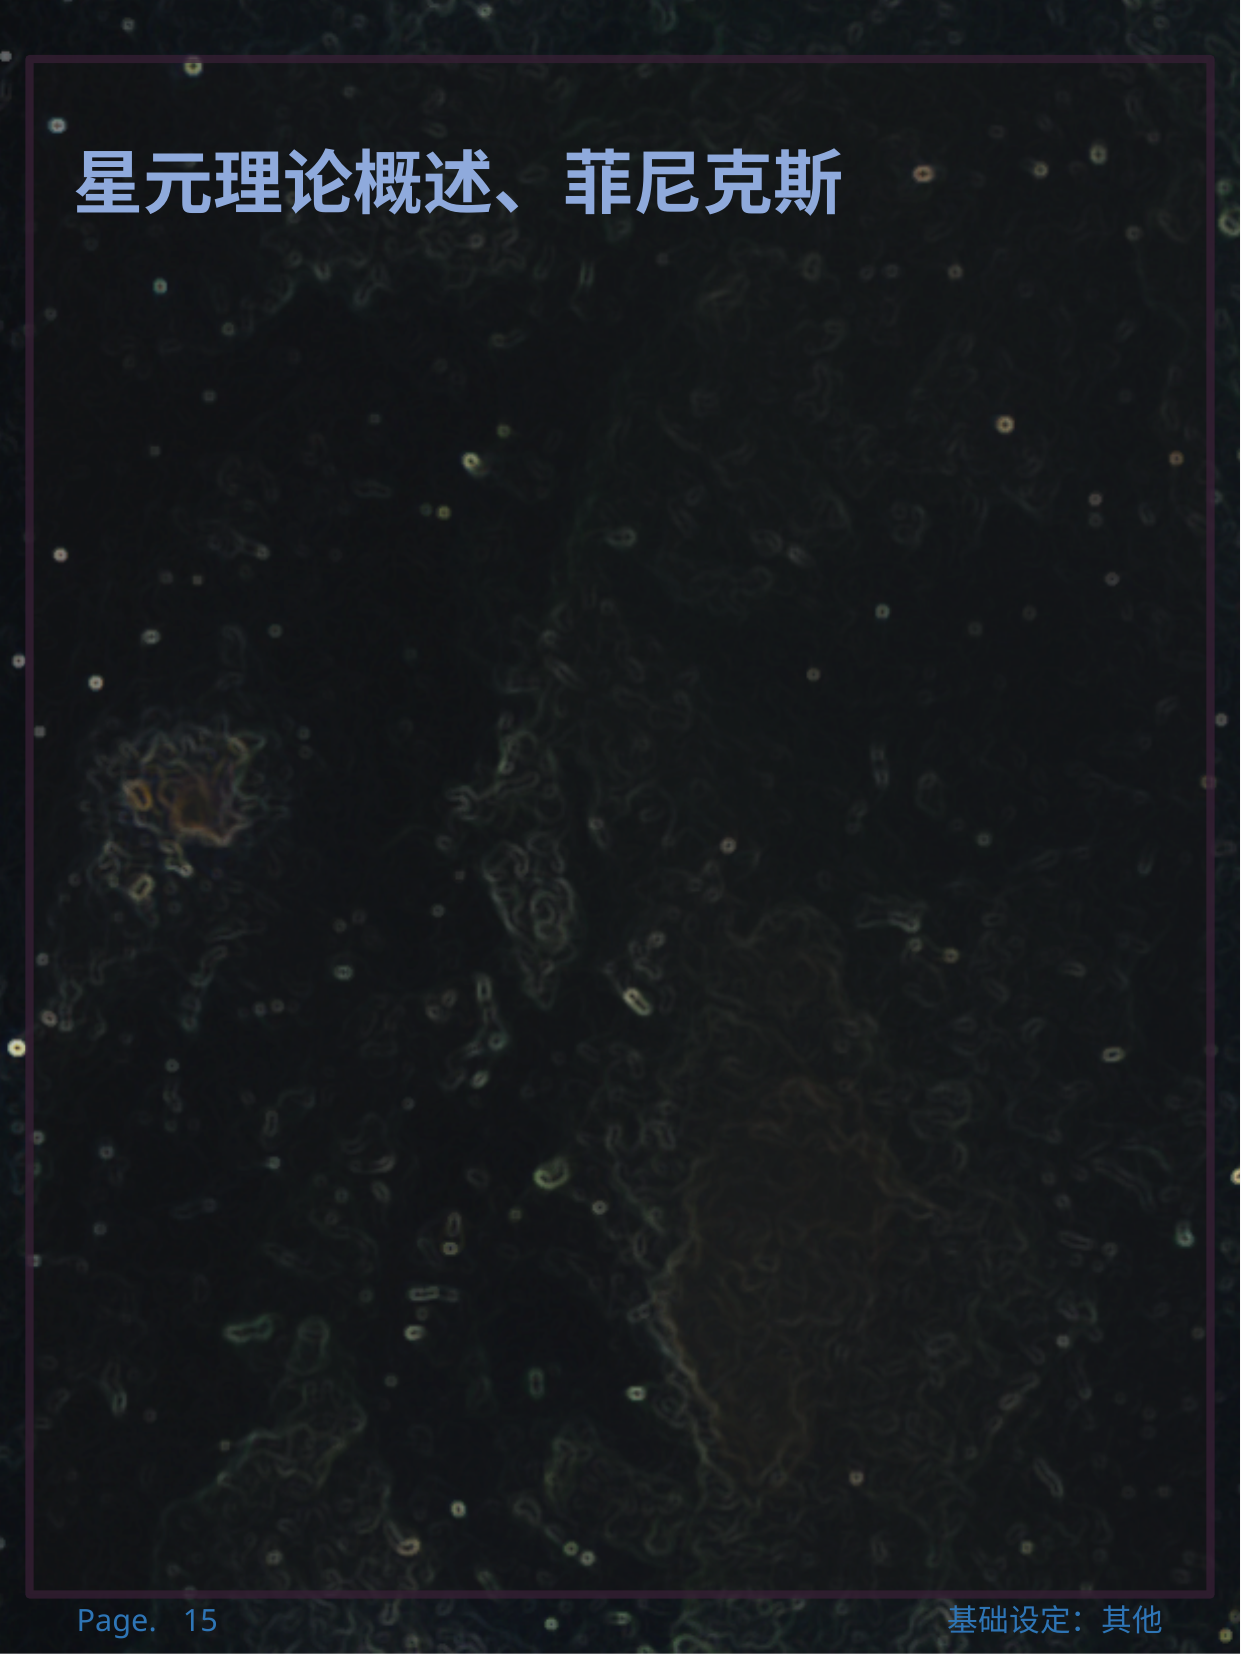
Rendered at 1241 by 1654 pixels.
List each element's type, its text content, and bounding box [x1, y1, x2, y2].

list 基础设定：其他 [620, 1597, 1179, 1646]
picture [0, 0, 1241, 1654]
list 15 [167, 1597, 354, 1646]
list 星元理论概述、菲尼克斯 [59, 88, 1182, 216]
